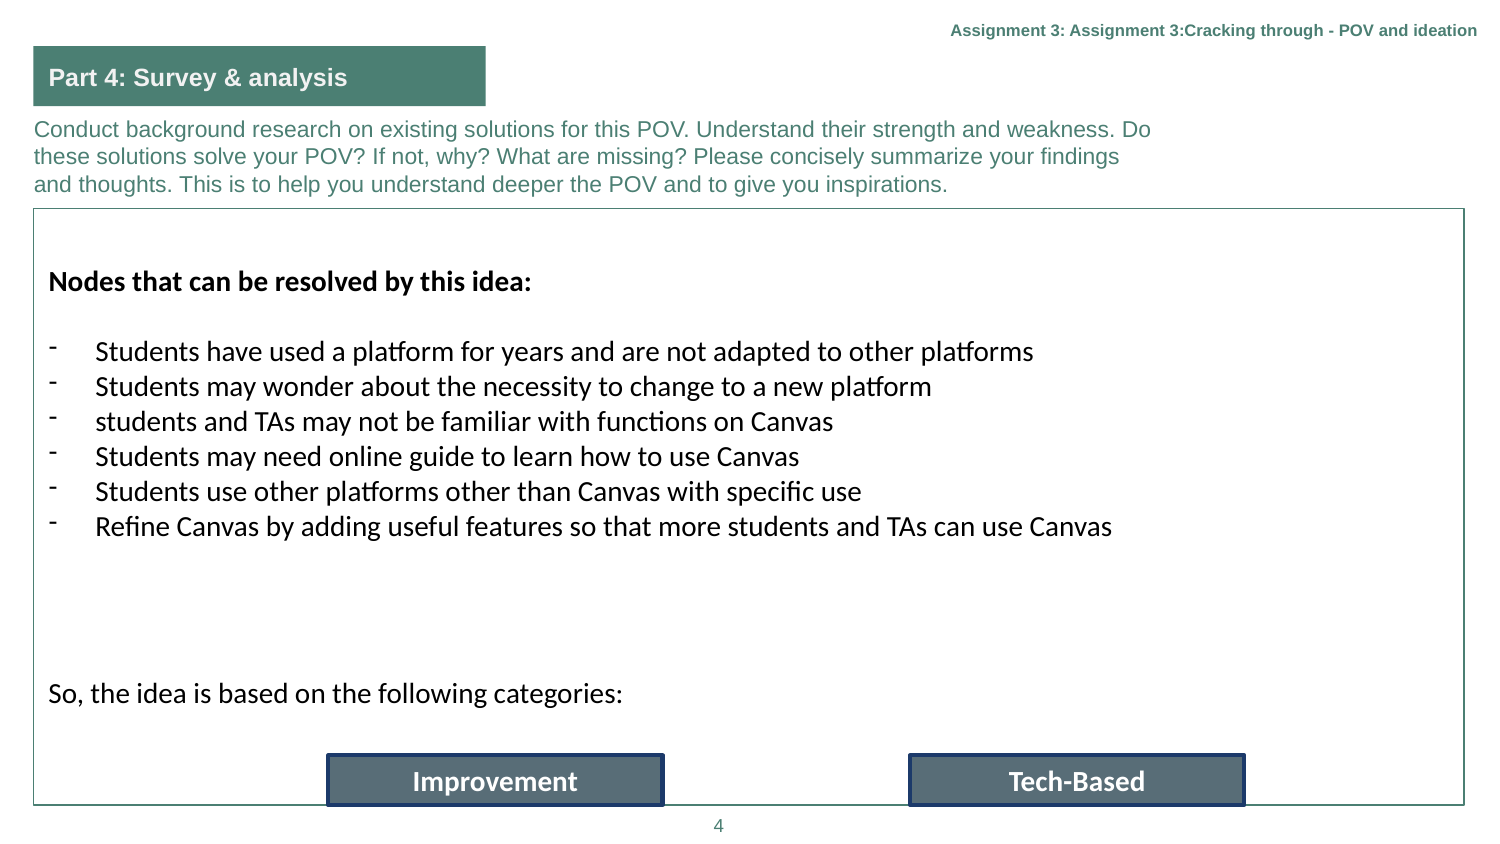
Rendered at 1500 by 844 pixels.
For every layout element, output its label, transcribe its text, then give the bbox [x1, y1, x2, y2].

text_box Tech-Based [908, 753, 1246, 807]
text_box Improvement [326, 753, 665, 807]
text_box Part 4: Survey & analysis [33, 46, 486, 107]
text_box 4 [698, 798, 740, 844]
text_box Assignment 3: Assignment 3:Cracking through - POV and ideation [935, 9, 1500, 50]
text_box Conduct background research on existing solutions for this POV. Understand their strength and weakness. Do these solutions solve your POV? If not, why? What are missing? Please concisely summarize your findings and thoughts. This is to help you understand deeper the POV and to give you inspirations. [18, 72, 1174, 295]
text_box So, the idea is based on the following categories: [33, 667, 740, 717]
text_box Nodes that can be resolved by this idea: Students have used a platform for years and are not adapted to other platforms Students may wonder about the necessity to change to a new platform students and TAs may not be familiar with functions on Canvas Students may need online guide to learn how to use Canvas Students use other platforms other than Canvas with specific use Refine Canvas by adding useful features so that more students and TAs can use Canvas [33, 208, 1464, 806]
